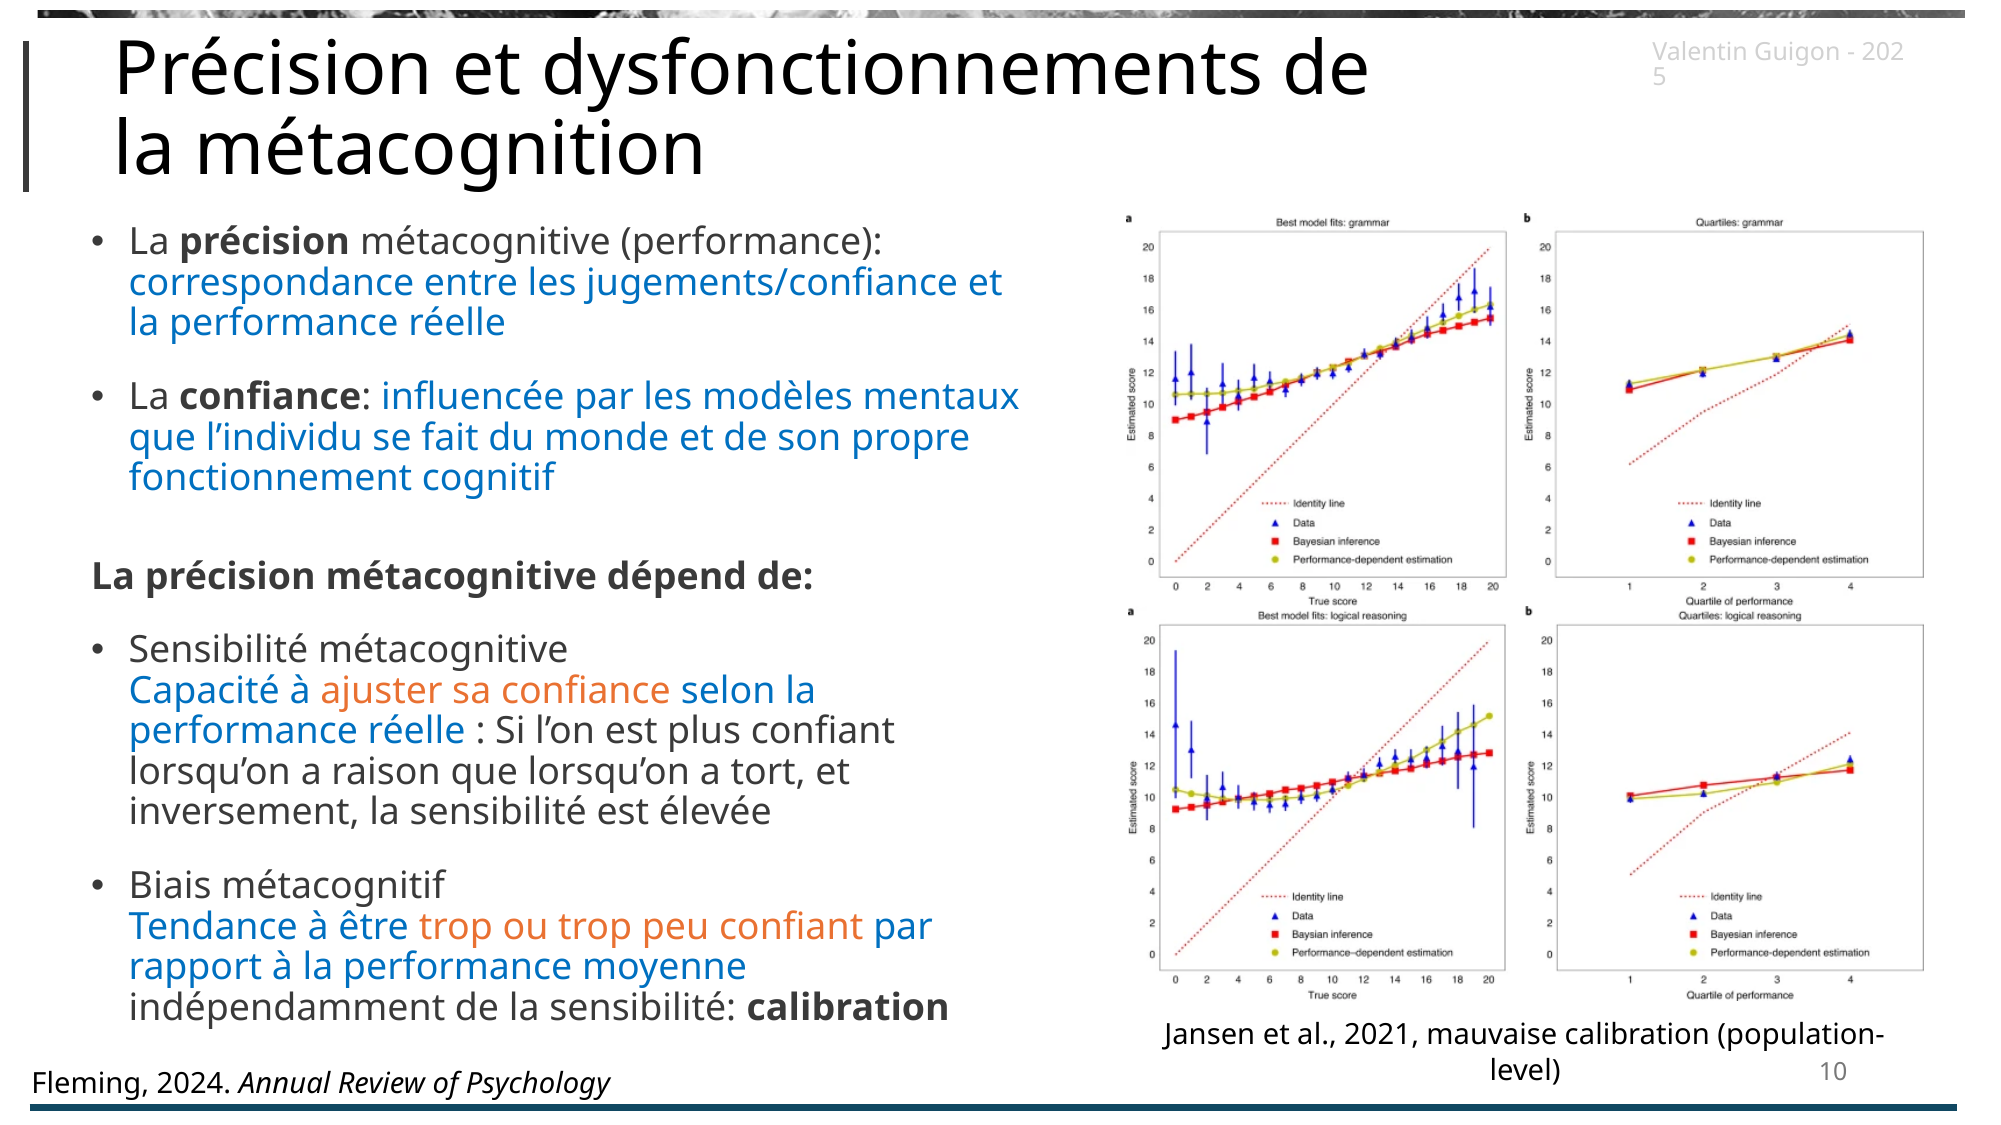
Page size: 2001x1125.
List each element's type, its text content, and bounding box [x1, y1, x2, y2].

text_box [1122, 212, 1928, 1060]
picture [1449, 10, 1965, 18]
slide_number 10 [1412, 1060, 1863, 1103]
text_box Fleming, 2024. Annual Review of Psychology [16, 1057, 774, 1107]
picture [37, 10, 99, 18]
footer Valentin Guigon - 2025 [1637, 22, 1921, 83]
list La précision métacognitive (performance): correspondance entre les jugements/confiance et la performance réelle La confiance: influencée par les modèles mentaux que l’individu se fait du monde et de son propre fonctionnement cognitif La précision métacognitive dépend de: Sensibilité métacognitive Capacité à ajuster sa confiance selon la performance réelle : Si l’on est plus confiant lorsqu’on a raison que lorsqu’on a tort, et inversement, la sensibilité est élevée Biais métacognitif Tendance à être trop ou trop peu confiant par rapport à la performance moyenne indépendamment de la sensibilité: calibration [76, 204, 1037, 1047]
title Précision et dysfonctionnements de la métacognition [99, 1, 1449, 220]
